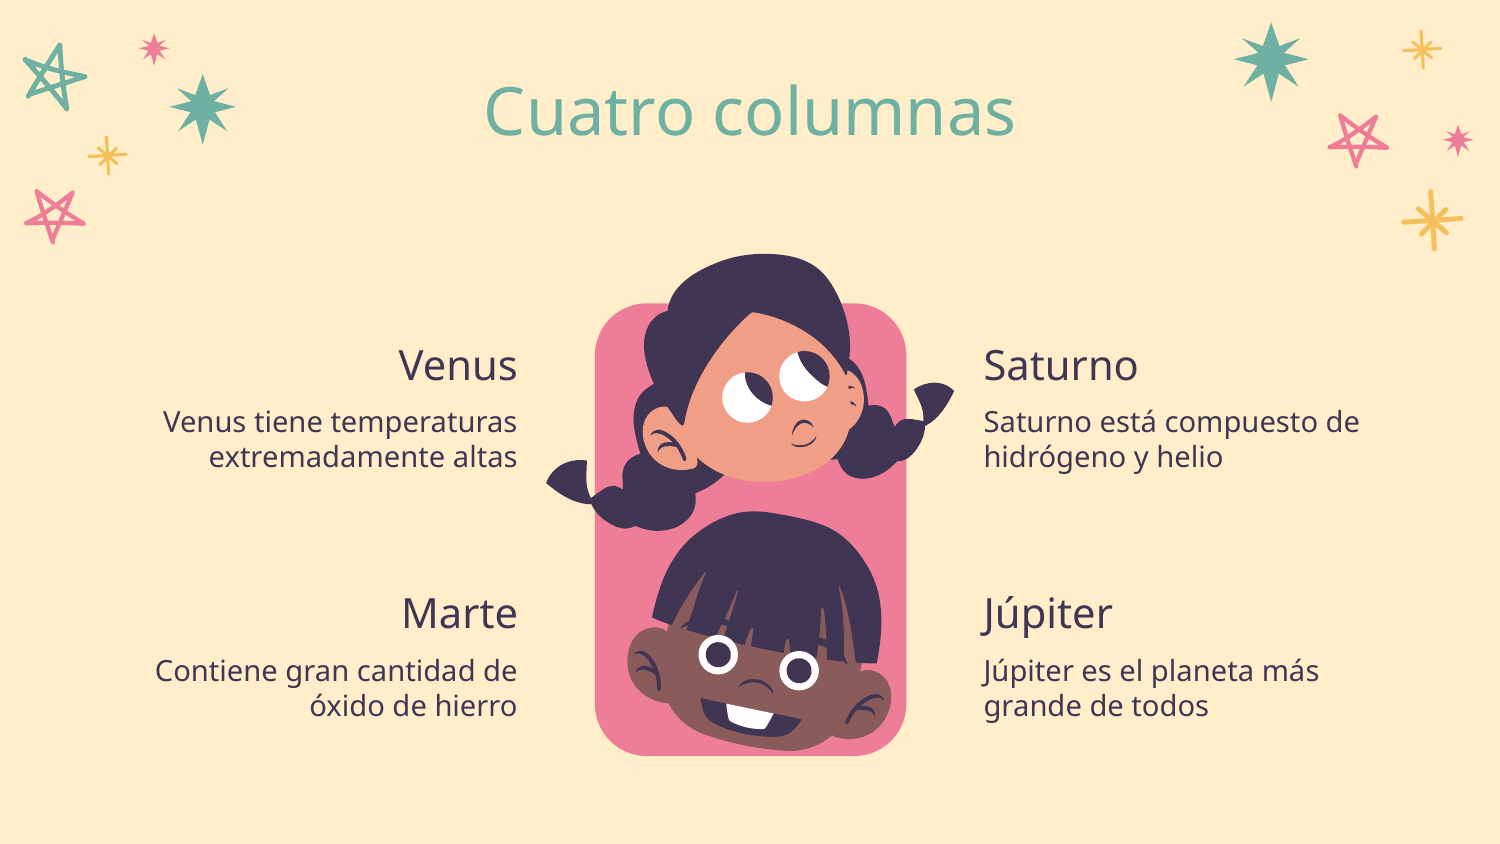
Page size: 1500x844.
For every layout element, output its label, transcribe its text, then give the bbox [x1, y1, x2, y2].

title Saturno [968, 329, 1383, 388]
subtitle Júpiter es el planeta más grande de todos [968, 637, 1383, 726]
text_box [594, 540, 637, 756]
title Marte [118, 578, 533, 637]
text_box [545, 253, 955, 532]
title Venus [118, 329, 533, 388]
subtitle Saturno está compuesto de hidrógeno y helio [968, 388, 1383, 477]
subtitle Contiene gran cantidad de óxido de hierro [118, 637, 533, 726]
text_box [642, 515, 911, 754]
title Júpiter [968, 578, 1383, 637]
subtitle Venus tiene temperaturas extremadamente altas [118, 388, 533, 477]
title Cuatro columnas [118, 62, 1384, 142]
